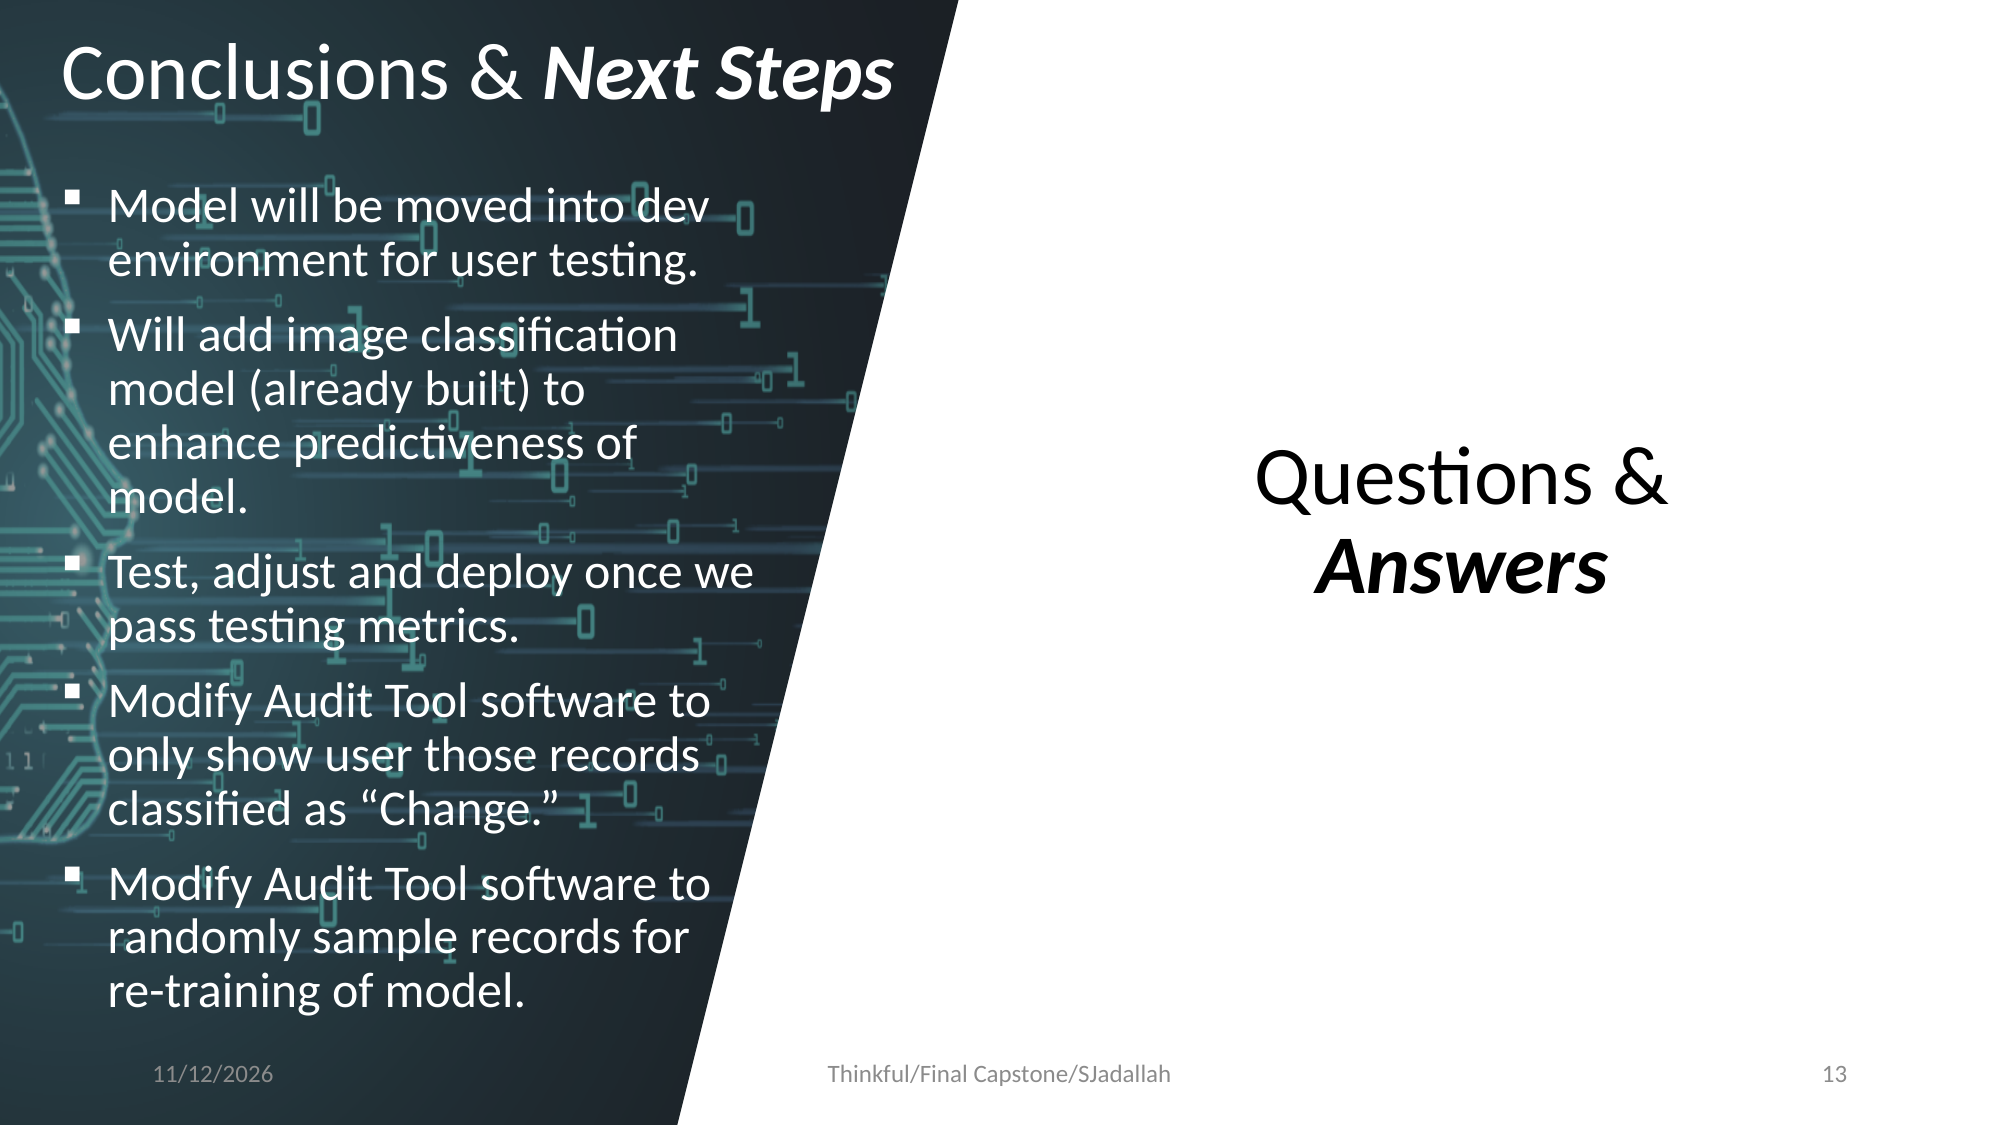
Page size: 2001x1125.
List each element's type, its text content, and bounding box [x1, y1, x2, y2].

picture [0, 0, 959, 1125]
text_box Conclusions & Next Steps [5, 22, 934, 340]
text_box Model will be moved into dev environment for user testing. Will add image classification model (already built) to enhance predictiveness of model. Test, adjust and deploy once we pass testing metrics. Modify Audit Tool software to only show user those records classified as “Change.” Modify Audit Tool software to randomly sample records for re-training of model. [46, 172, 774, 798]
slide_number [137, 1042, 588, 1103]
text_box Questions & Answers [1111, 424, 1814, 742]
slide_number 13 [1412, 1042, 1863, 1103]
footer Thinkful/Final Capstone/SJadallah [662, 1042, 1338, 1103]
picture [774, 340, 874, 739]
